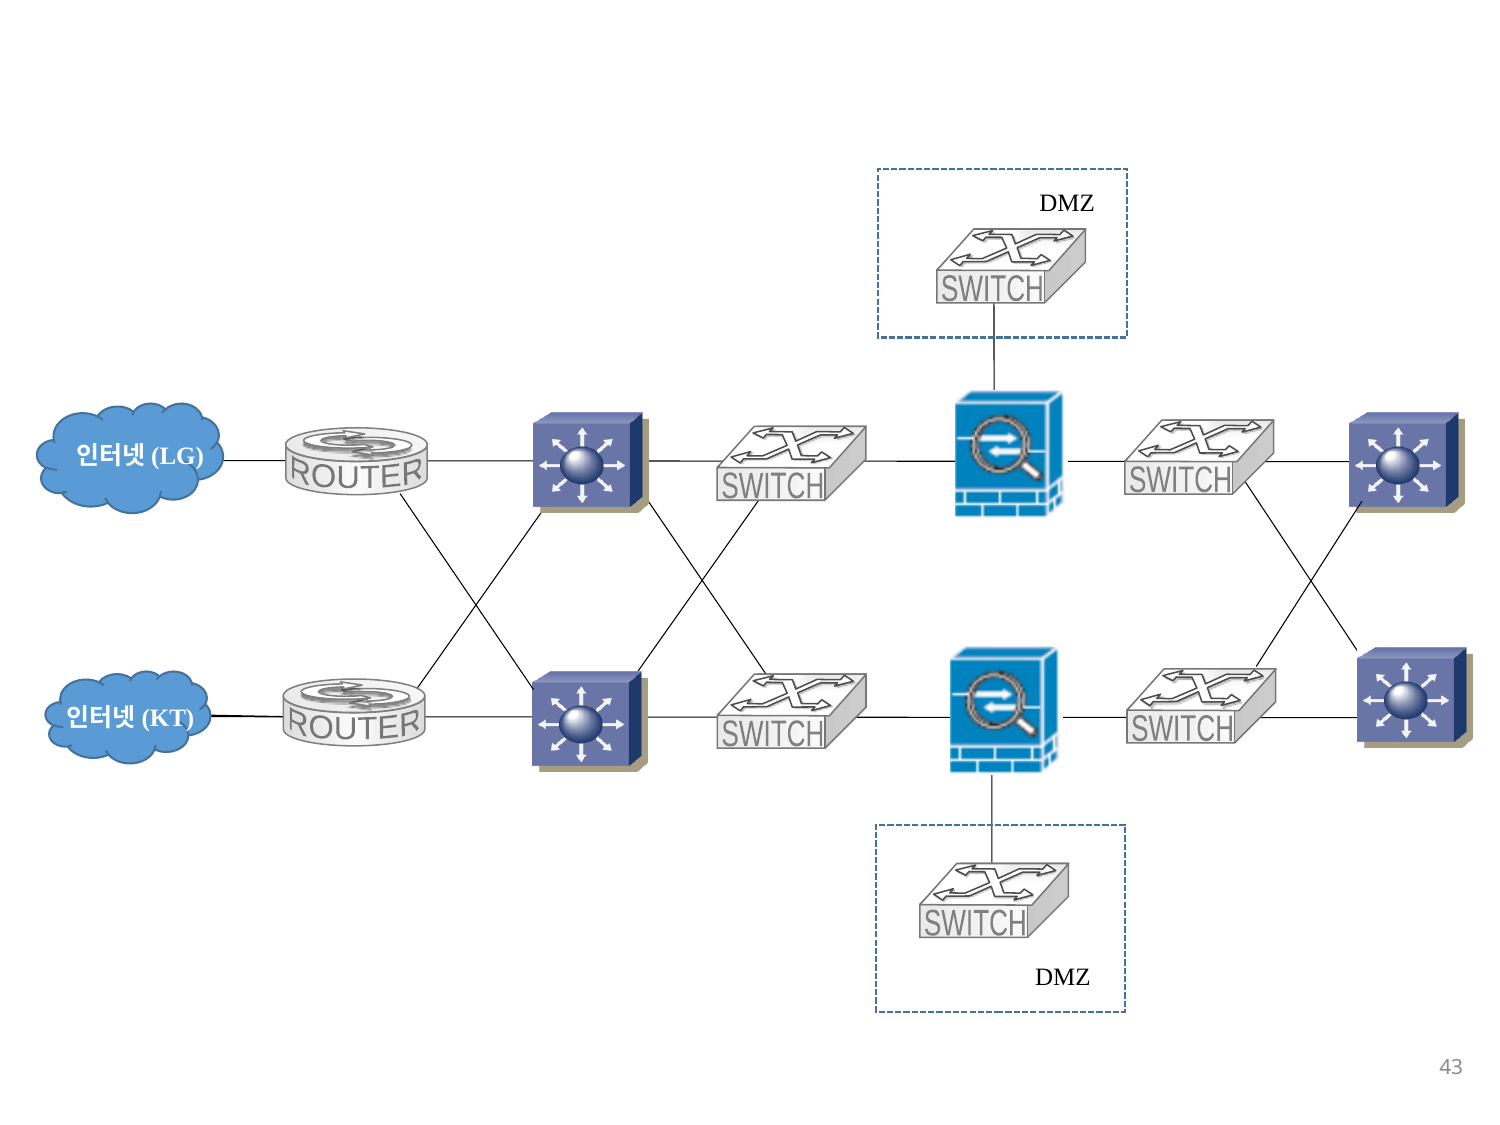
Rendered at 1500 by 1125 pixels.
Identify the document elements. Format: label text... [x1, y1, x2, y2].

slide_number 43 [1140, 1038, 1478, 1099]
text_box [36, 168, 1473, 1012]
